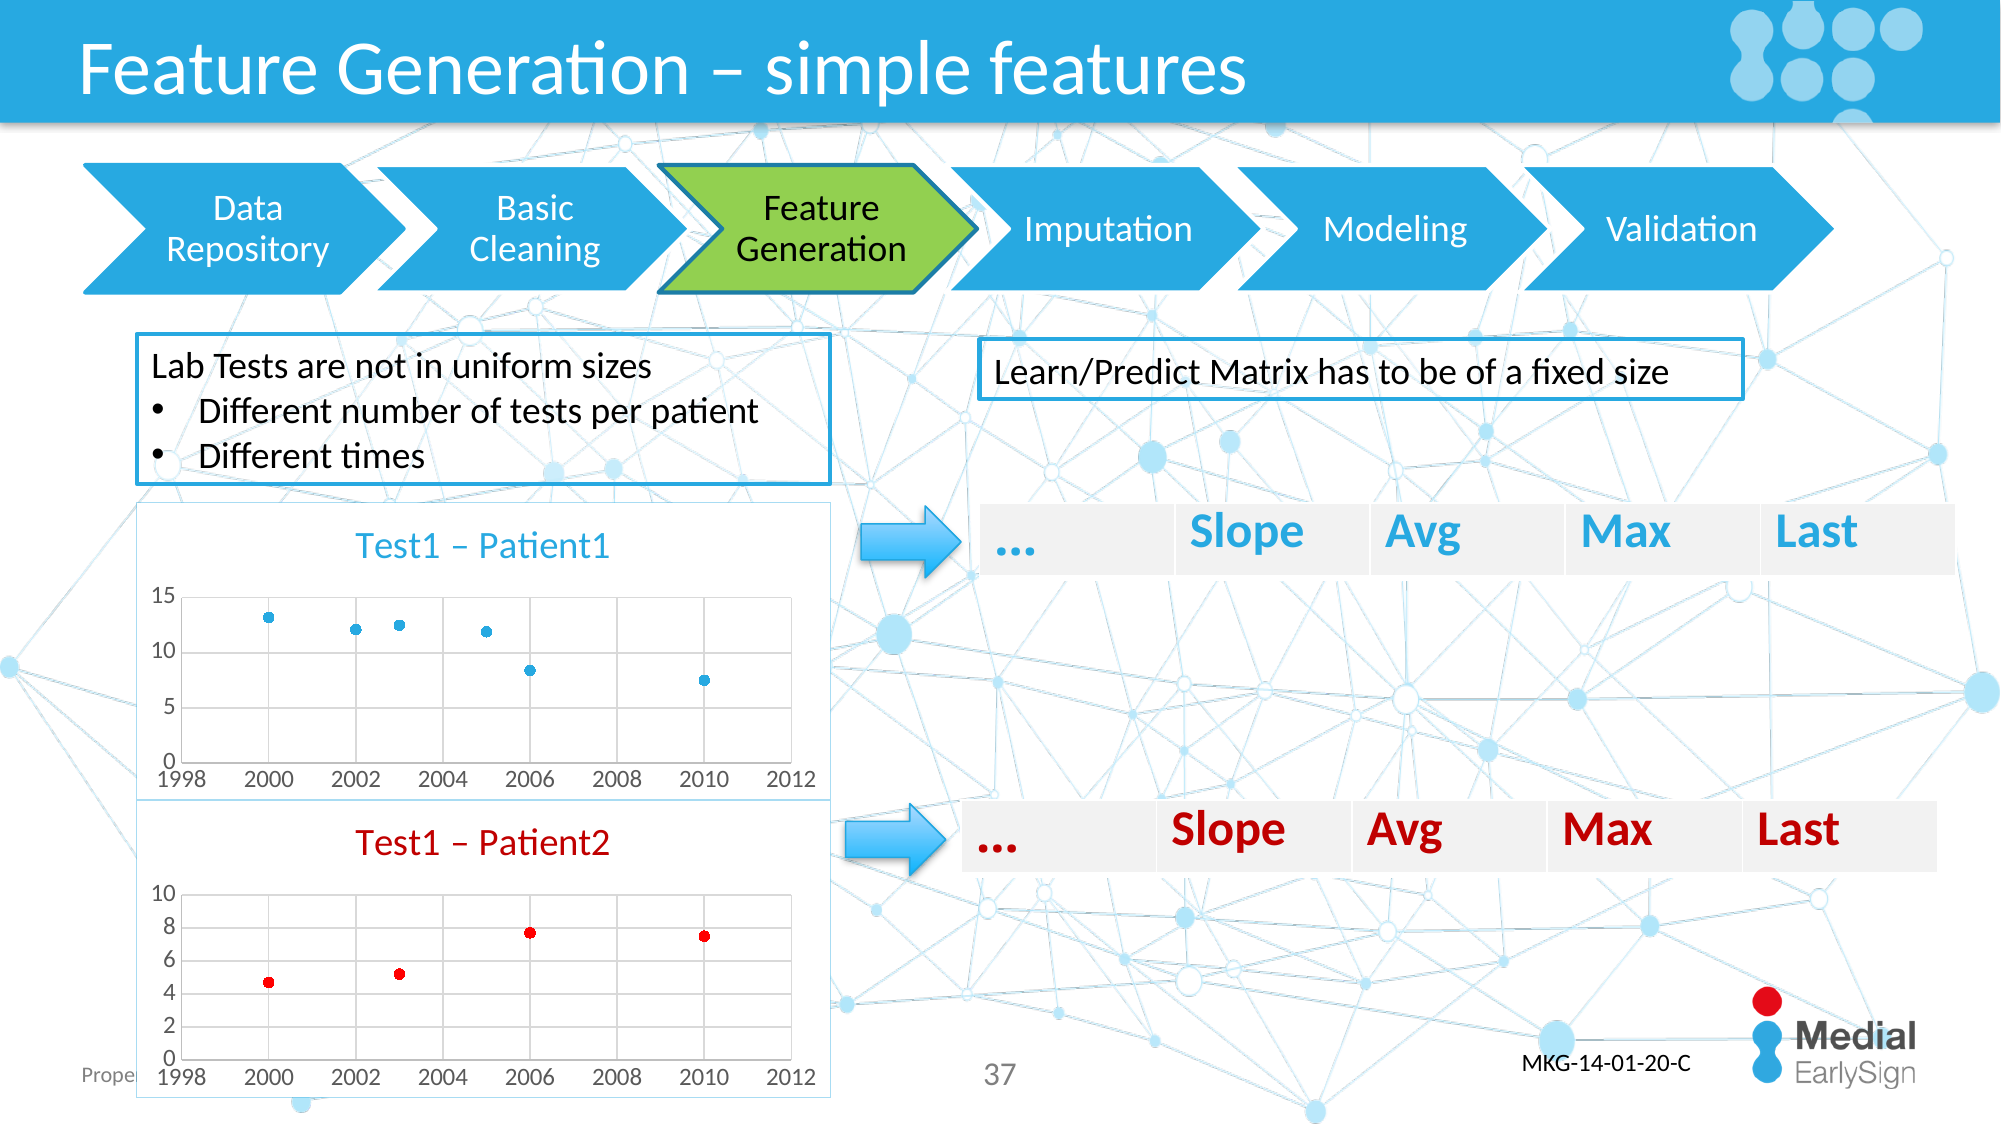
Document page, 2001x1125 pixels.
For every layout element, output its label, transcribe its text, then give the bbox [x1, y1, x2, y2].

table_header Max [1566, 504, 1760, 575]
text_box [83, 148, 1839, 310]
table_header … [980, 504, 1174, 575]
table_header Last [1743, 801, 1937, 872]
table_header Avg [1353, 801, 1546, 872]
table_header Slope [1157, 801, 1351, 872]
table_header Avg [1371, 504, 1564, 575]
text_box Learn/Predict Matrix has to be of a fixed size [977, 337, 1745, 401]
title Feature Generation – simple features [63, 8, 1729, 119]
table_header Max [1548, 801, 1742, 872]
text_box [844, 802, 947, 877]
table_header Slope [1176, 504, 1369, 575]
text_box Lab Tests are not in uniform sizes Different number of tests per patient Different times [135, 332, 832, 486]
text_box [860, 505, 962, 579]
table_header Last [1761, 504, 1955, 575]
table_header … [962, 801, 1156, 872]
chart [136, 502, 831, 1098]
picture [0, 1, 2000, 1125]
